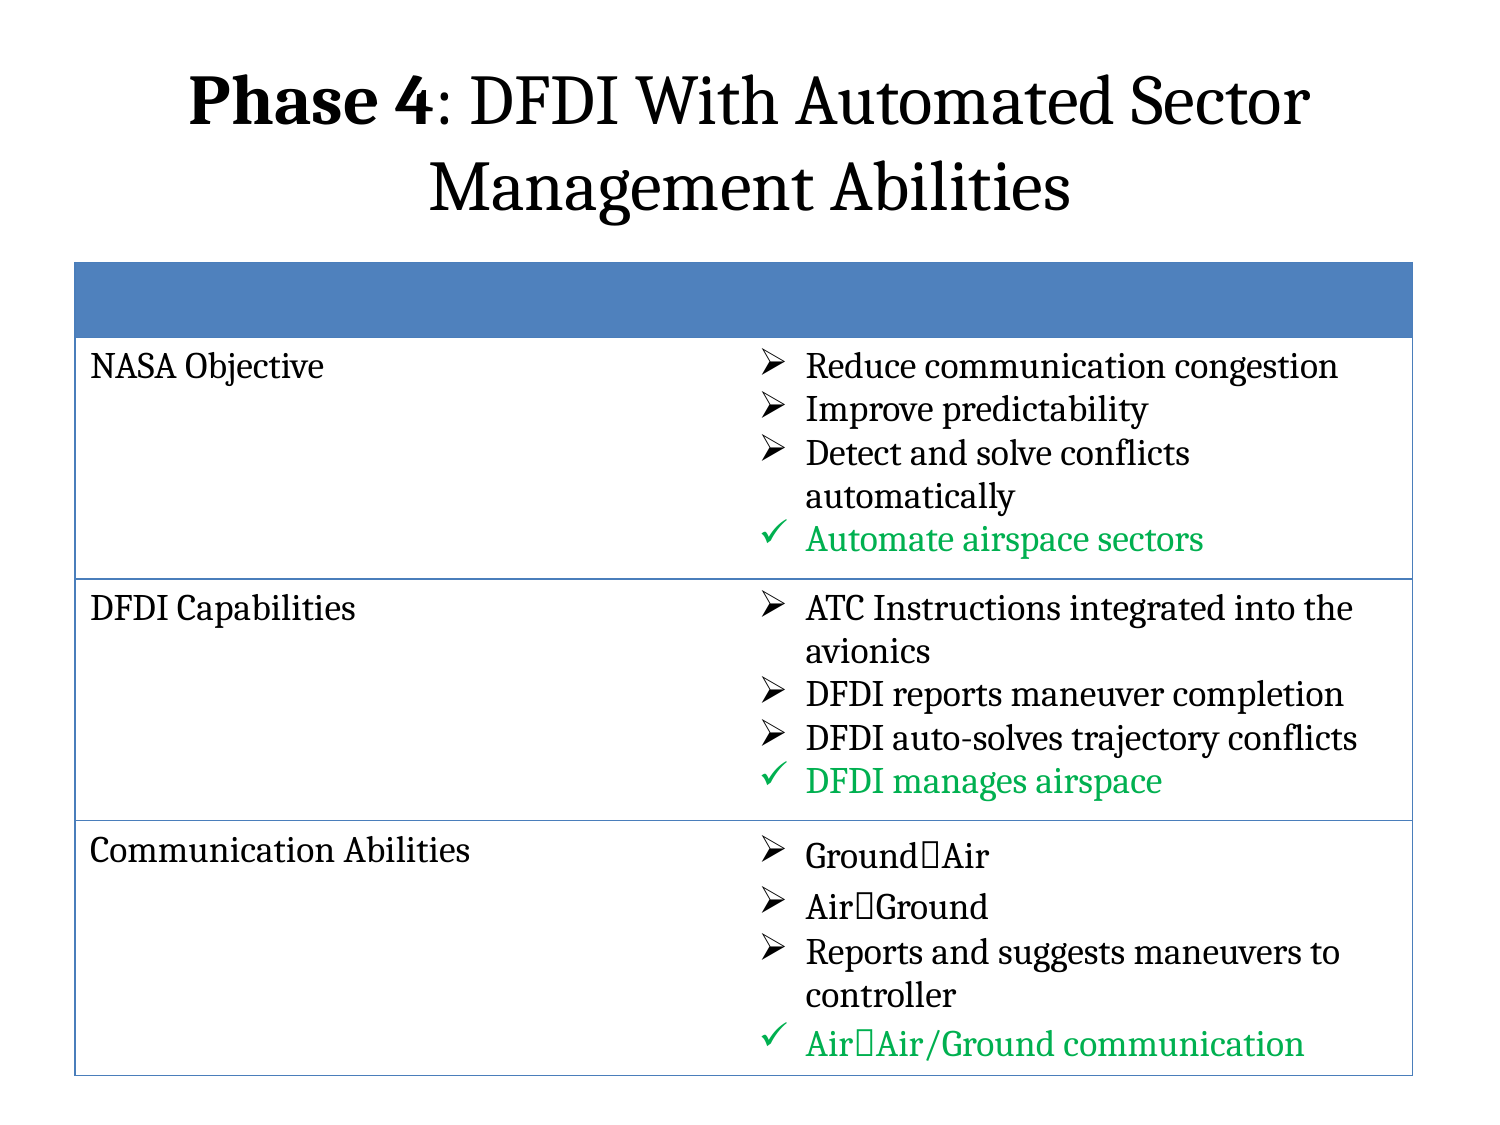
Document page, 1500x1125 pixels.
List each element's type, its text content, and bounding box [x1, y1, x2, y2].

table_cell Communication Abilities [76, 821, 744, 1075]
table_cell ATC Instructions integrated into the avionics DFDI reports maneuver completion DFDI auto-solves trajectory conflicts DFDI manages airspace [744, 580, 1412, 820]
table_cell GroundAir AirGround Reports and suggests maneuvers to controller AirAir/Ground communication [744, 821, 1412, 1075]
title Phase 4: DFDI With Automated Sector Management Abilities [75, 45, 1425, 233]
table_cell NASA Objective [76, 338, 744, 578]
table_header [76, 263, 744, 337]
table_header [744, 263, 1412, 337]
table_cell DFDI Capabilities [76, 580, 744, 820]
table_cell Reduce communication congestion Improve predictability Detect and solve conflicts automatically Automate airspace sectors [744, 338, 1412, 578]
